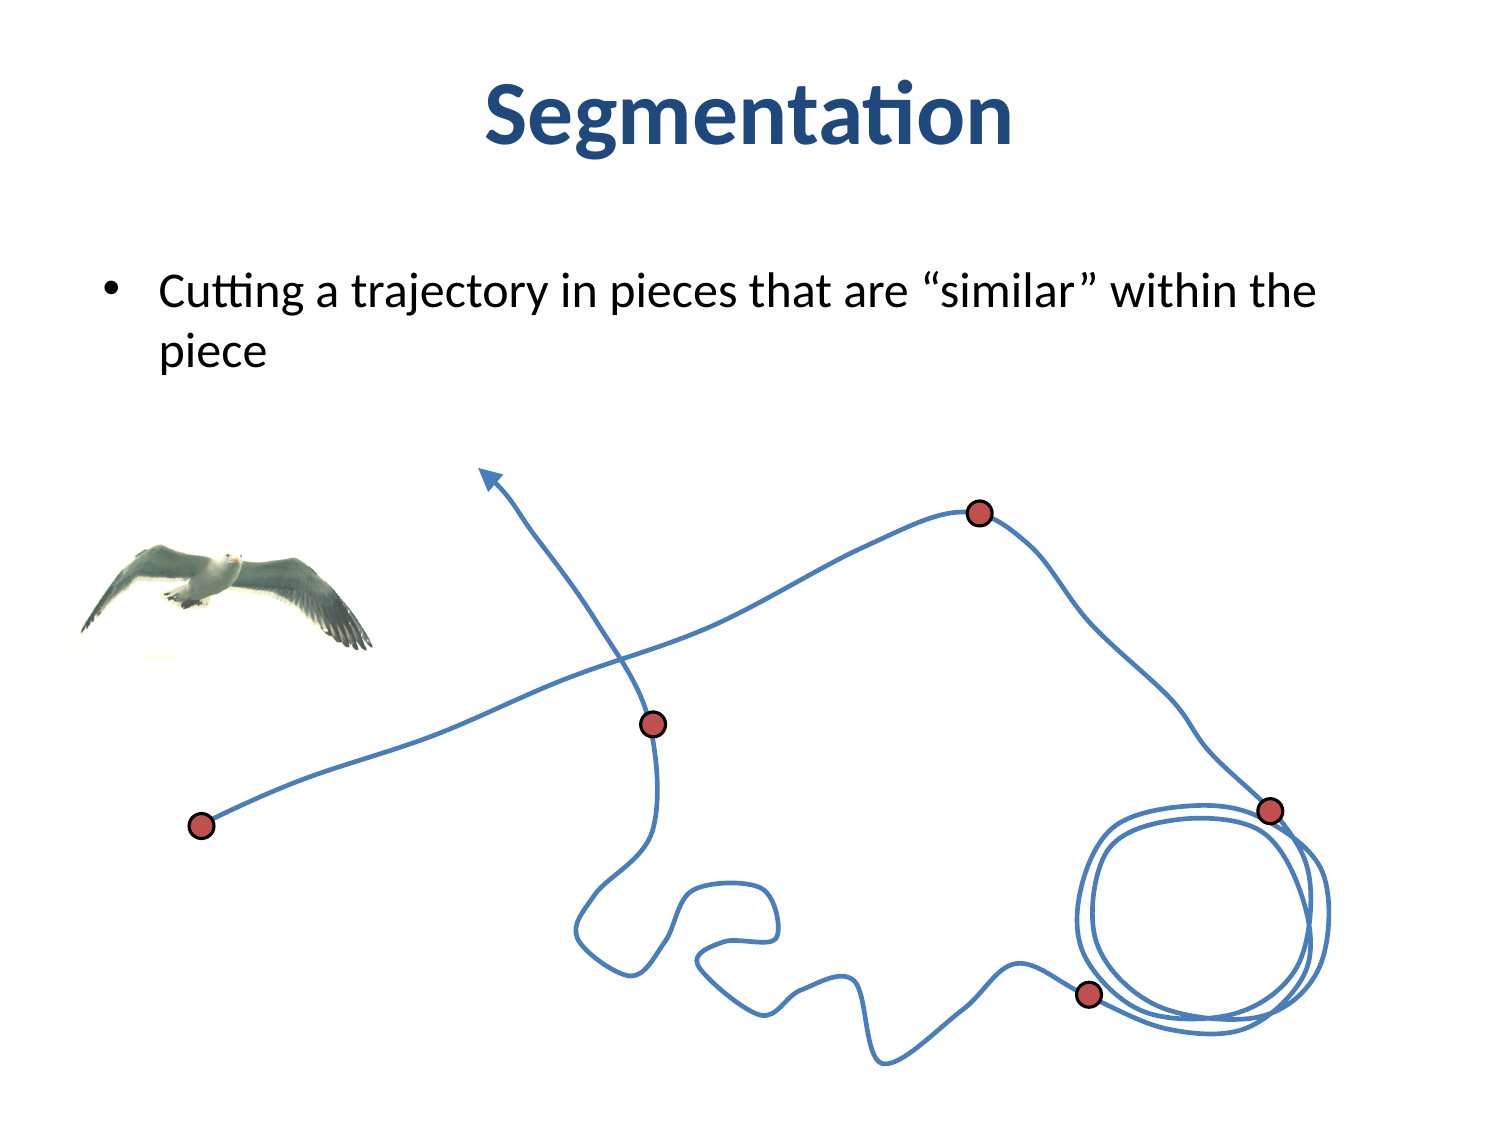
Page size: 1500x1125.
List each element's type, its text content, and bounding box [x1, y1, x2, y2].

title Segmentation [74, 44, 1426, 171]
text_box [1076, 982, 1102, 1008]
text_box [189, 813, 215, 839]
text_box [1257, 798, 1283, 824]
text_box [640, 711, 666, 737]
picture [64, 522, 387, 658]
text_box [205, 467, 1330, 1065]
text_box [967, 500, 993, 526]
list Cutting a trajectory in pieces that are “similar” within the piece [87, 249, 1438, 463]
